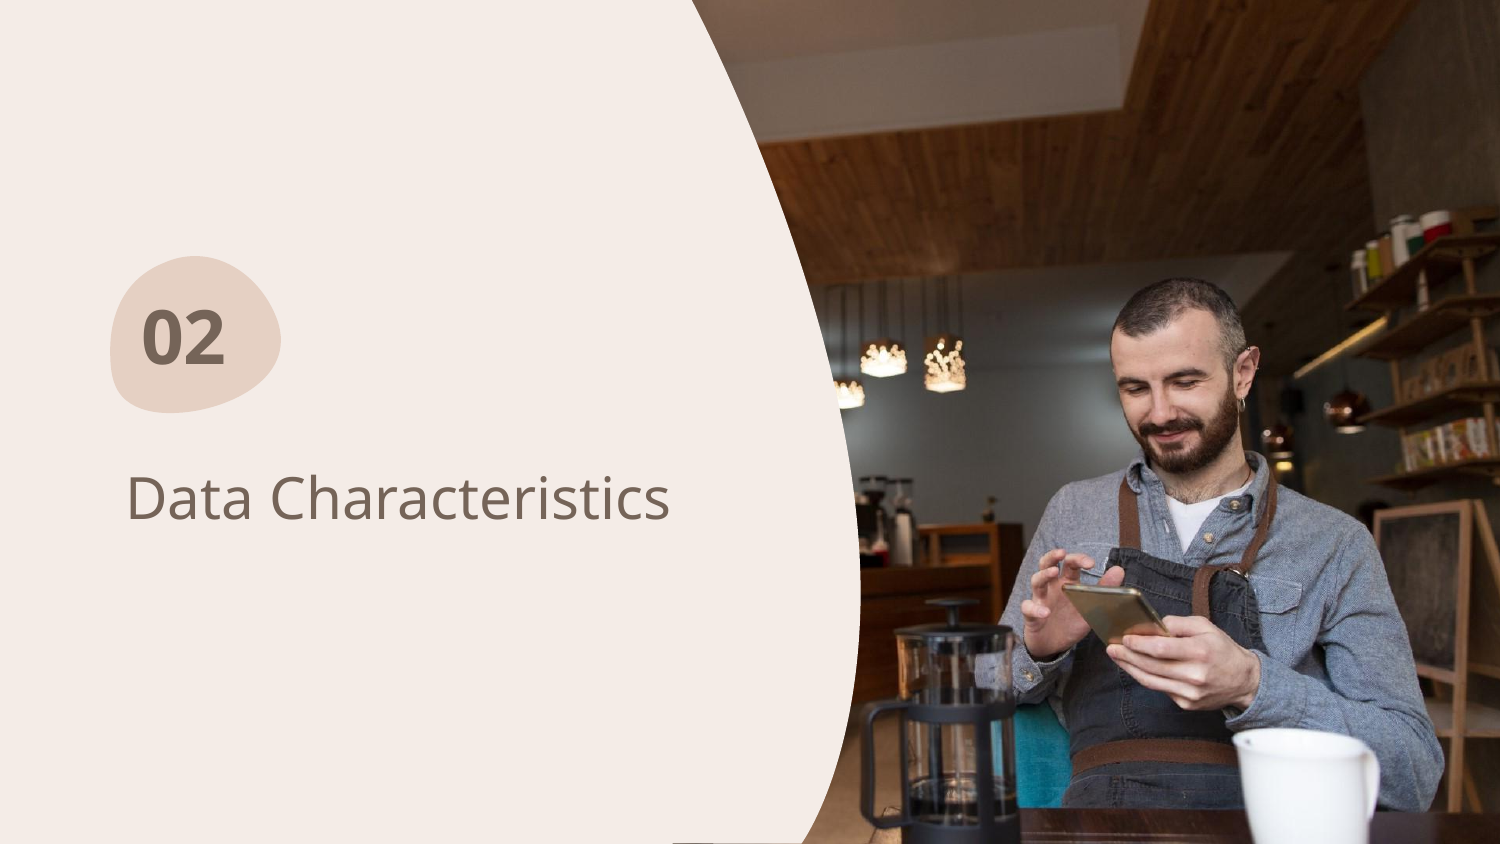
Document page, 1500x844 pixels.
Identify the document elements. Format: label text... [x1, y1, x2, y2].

text_box [271, 305, 281, 371]
text_box [110, 256, 265, 392]
text_box [73, 0, 670, 844]
picture [672, 0, 1500, 844]
text_box 02 [126, 292, 271, 378]
title Data Characteristics [110, 392, 667, 546]
